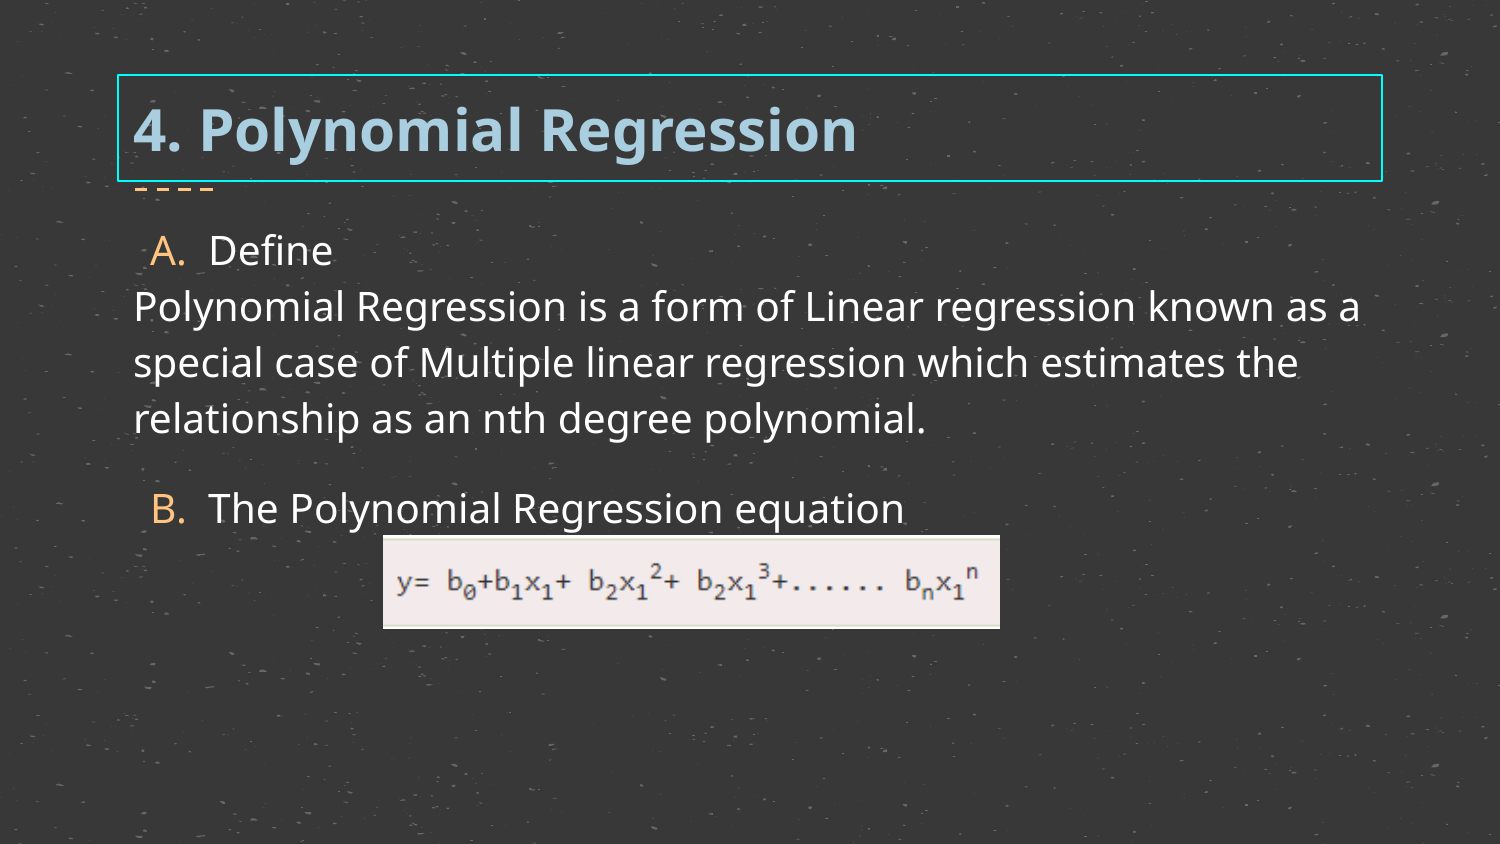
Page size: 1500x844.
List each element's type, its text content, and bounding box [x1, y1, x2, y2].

list Define Polynomial Regression is a form of Linear regression known as a special case of Multiple linear regression which estimates the relationship as an nth degree polynomial. The Polynomial Regression equation [118, 202, 1382, 756]
picture [383, 535, 1000, 629]
title 4. Polynomial Regression [118, 74, 1382, 182]
